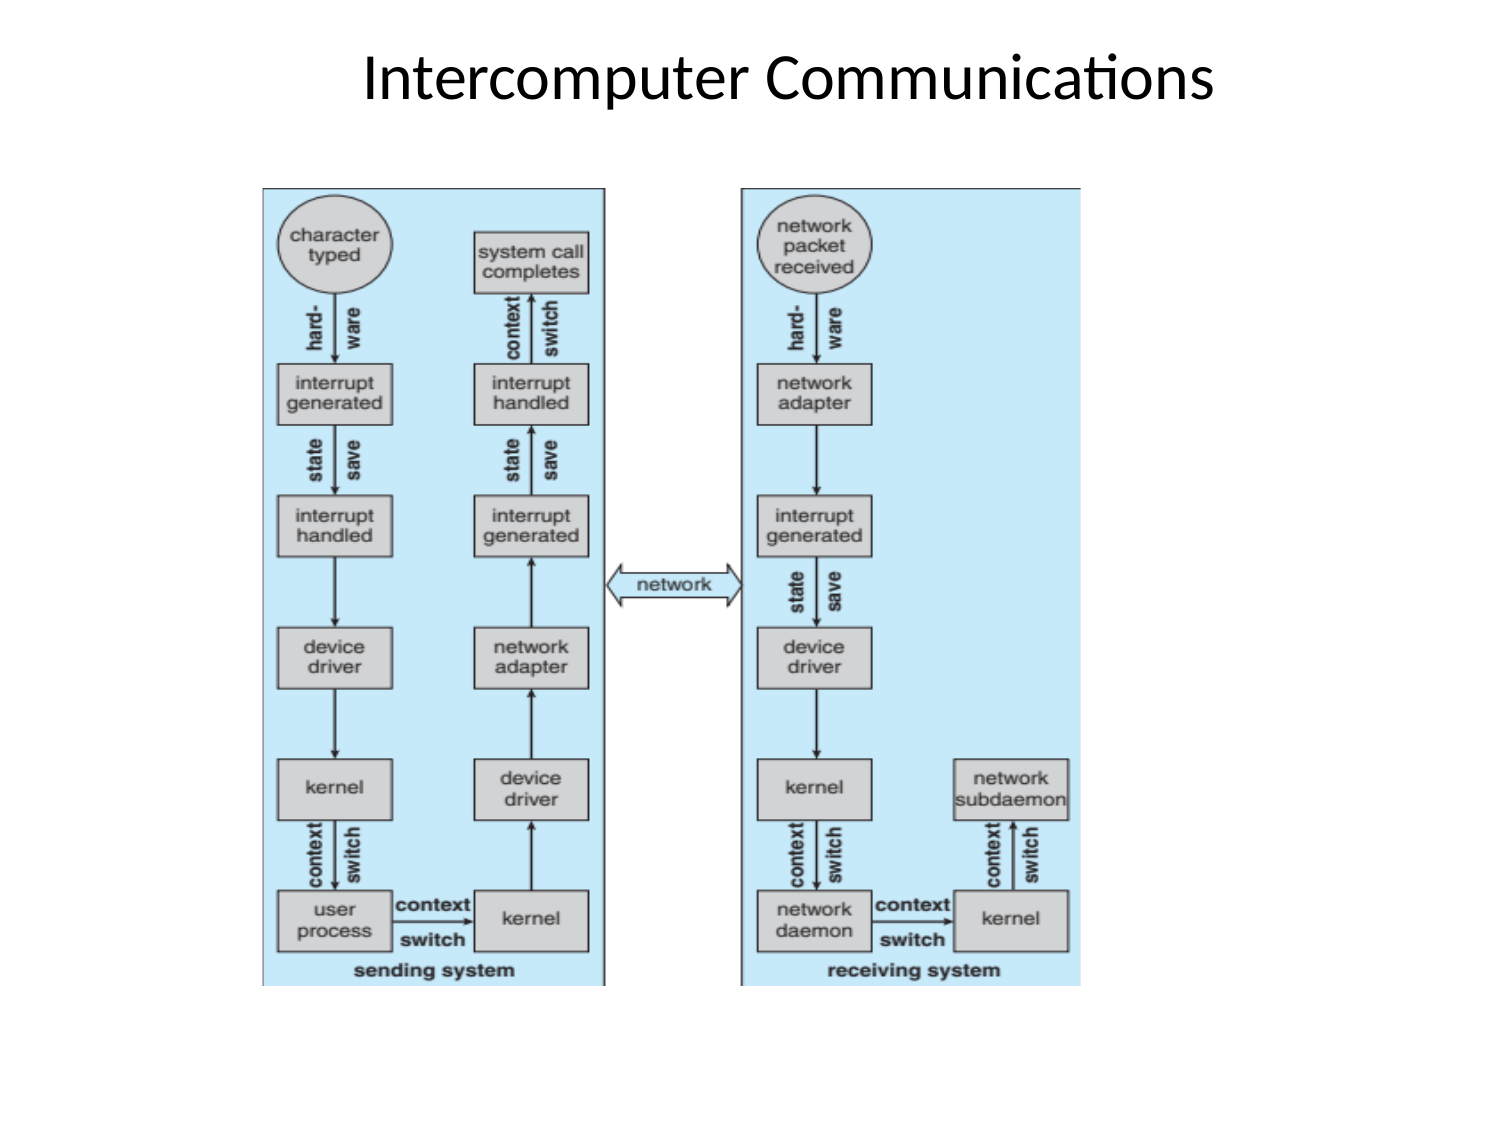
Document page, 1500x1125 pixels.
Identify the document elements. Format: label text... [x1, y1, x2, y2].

title Intercomputer Communications [153, 25, 1425, 121]
picture [262, 188, 1081, 987]
